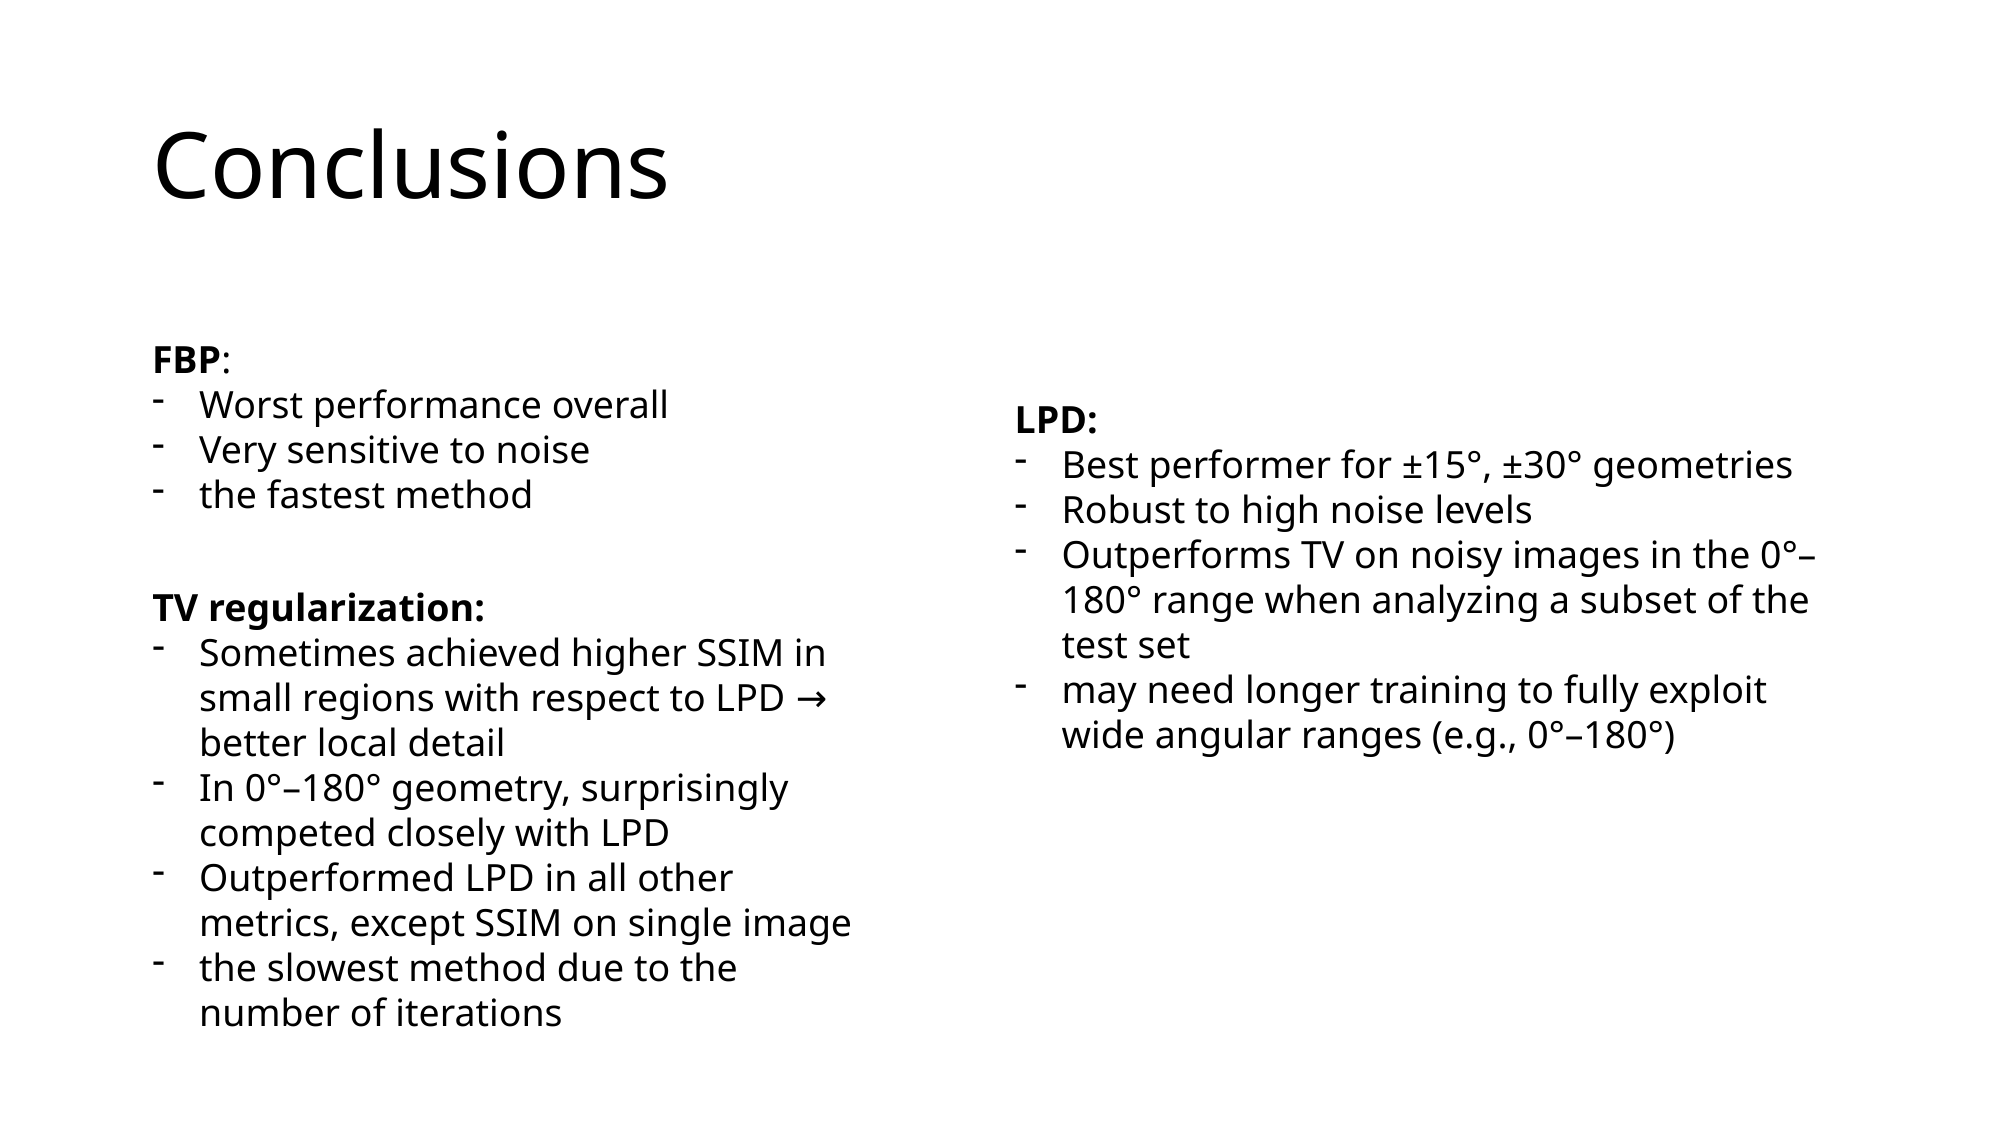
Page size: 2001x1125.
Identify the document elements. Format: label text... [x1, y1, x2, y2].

text_box FBP: Worst performance overall Very sensitive to noise the fastest method [137, 328, 989, 524]
text_box TV regularization: Sometimes achieved higher SSIM in small regions with respect to LPD → better local detail In 0°–180° geometry, surprisingly competed closely with LPD Outperformed LPD in all other metrics, except SSIM on single image the slowest method due to the number of iterations [137, 531, 874, 1041]
text_box LPD: Best performer for ±15°, ±30° geometries Robust to high noise levels Outperforms TV on noisy images in the 0°–180° range when analyzing a subset of the test set may need longer training to fully exploit wide angular ranges (e.g., 0°–180°) [999, 388, 1875, 809]
title Conclusions [137, 59, 1863, 278]
